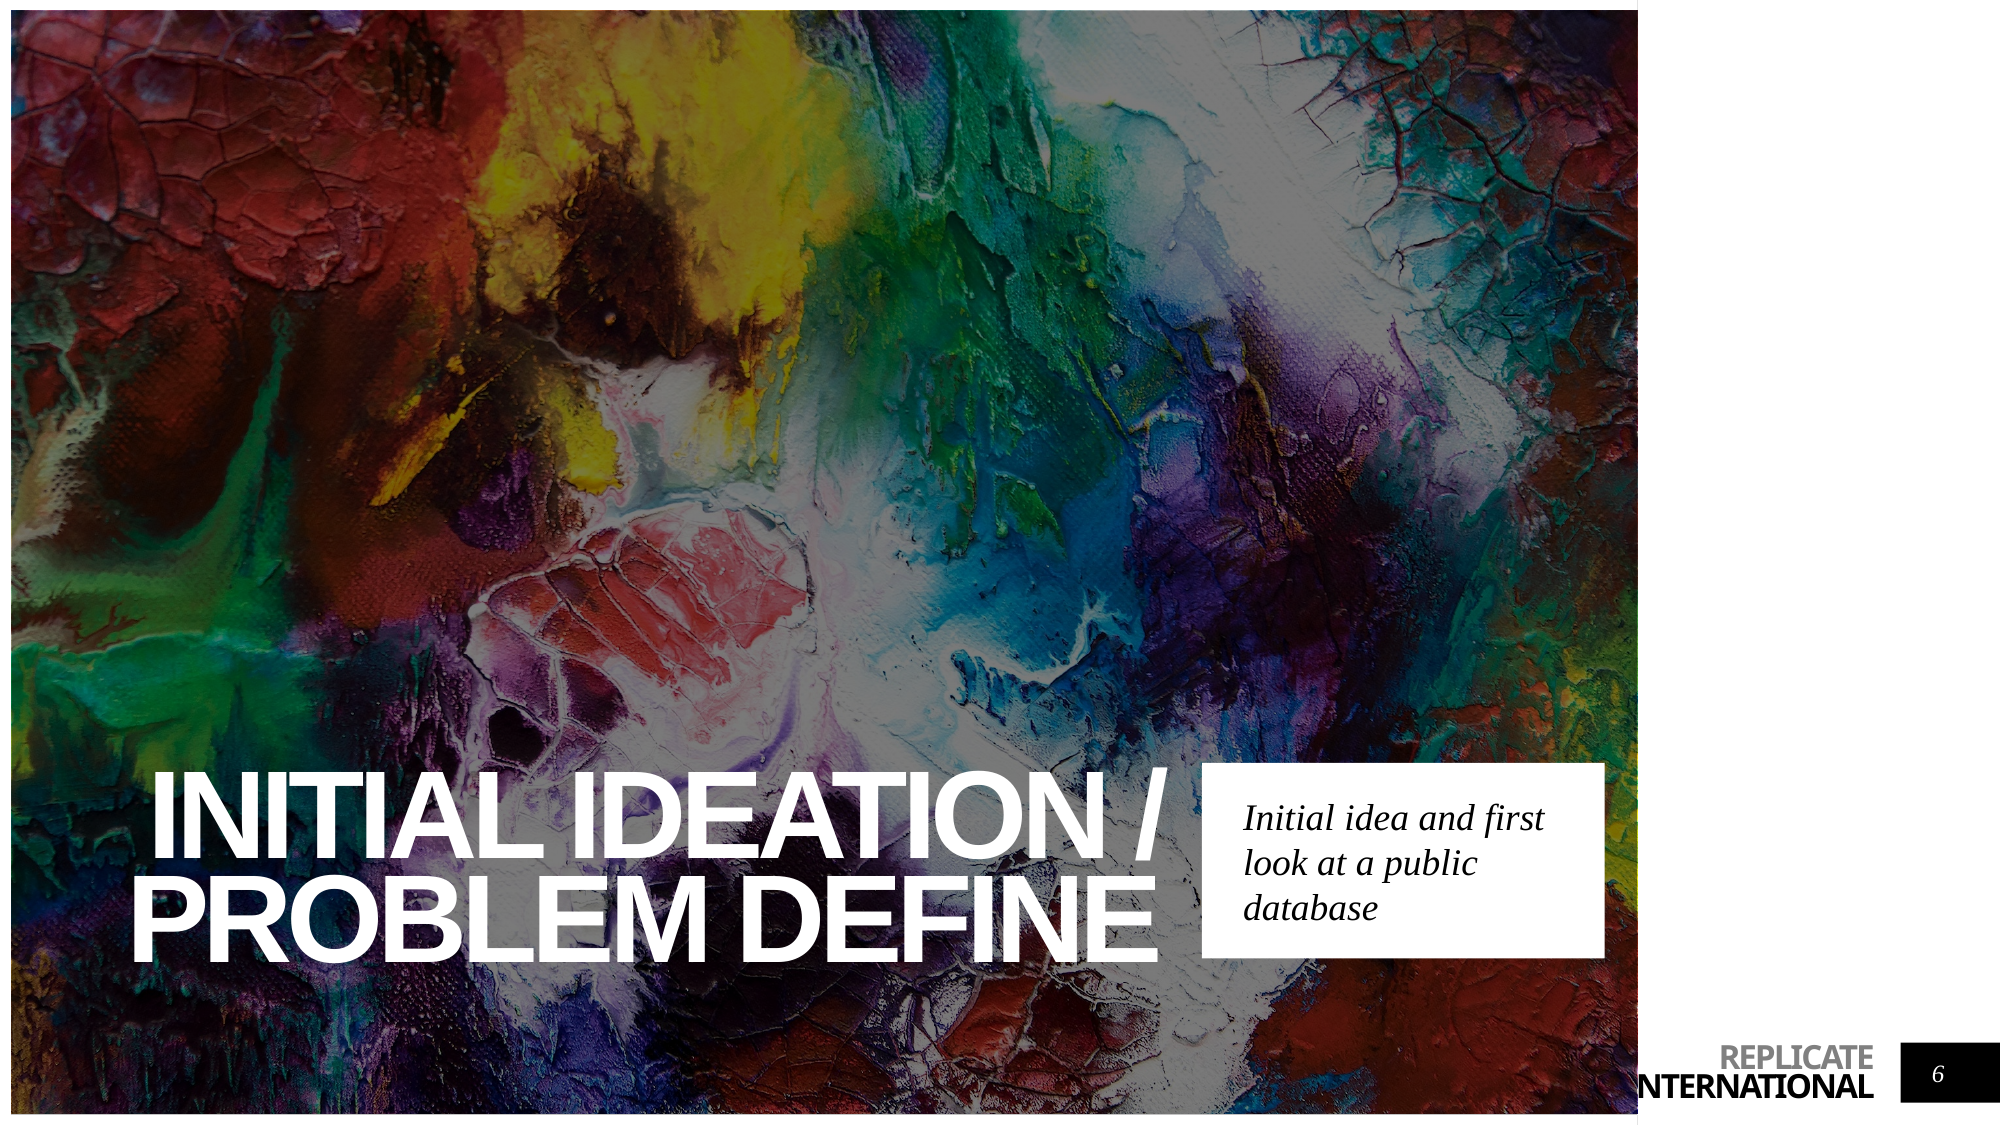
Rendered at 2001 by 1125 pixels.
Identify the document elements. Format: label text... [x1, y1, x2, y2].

picture [11, 10, 1638, 1114]
slide_number 6 [1915, 1050, 1961, 1096]
